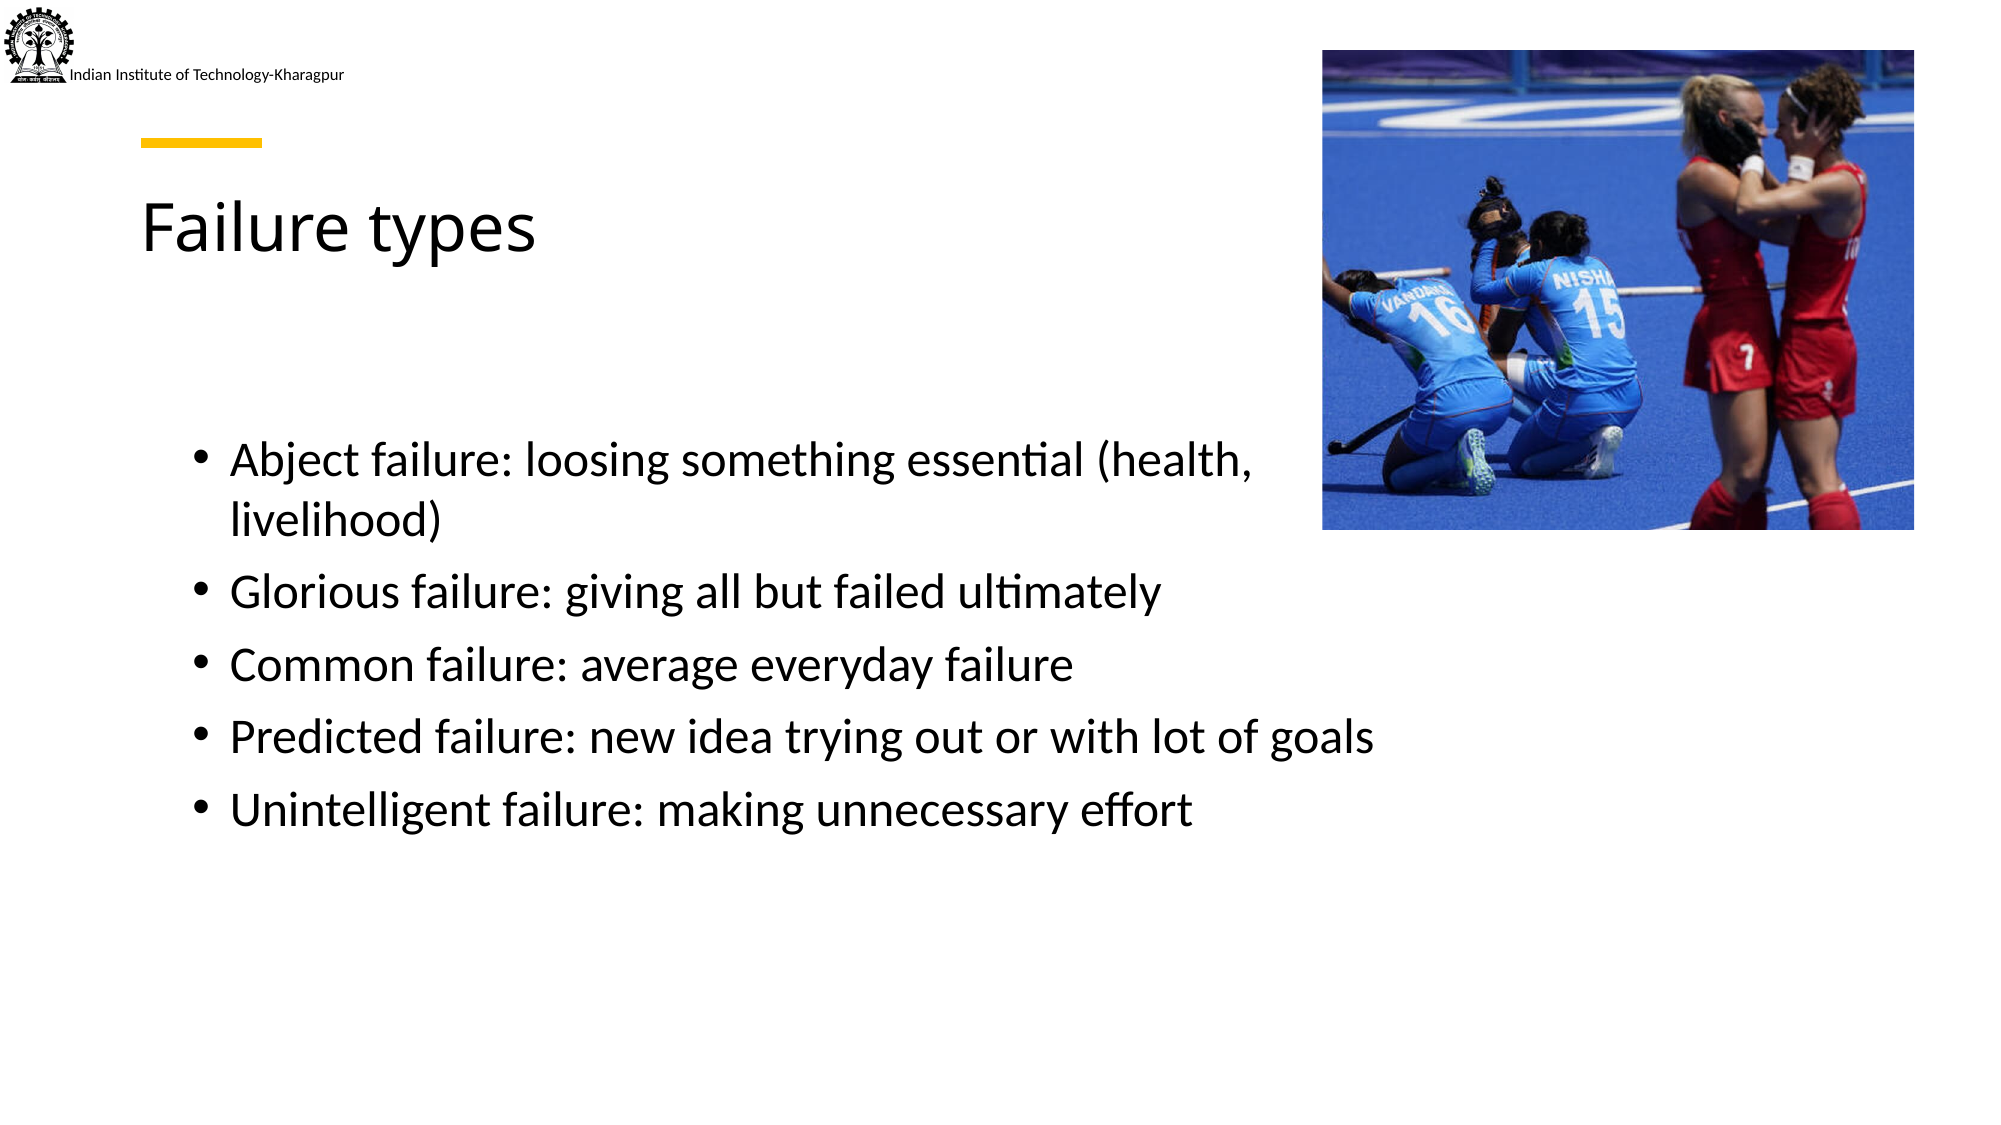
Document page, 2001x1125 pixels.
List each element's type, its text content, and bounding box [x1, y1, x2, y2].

text_box Indian Institute of Technology-Kharagpur [54, 56, 510, 91]
title Failure types [124, 186, 871, 417]
list Abject failure: loosing something essential (health, livelihood) Glorious failure: giving all but failed ultimately Common failure: average everyday failure Predicted failure: new idea trying out or with lot of goals Unintelligent failure: making unnecessary effort [102, 418, 1417, 1010]
picture [1322, 50, 1915, 530]
picture [4, 7, 74, 83]
